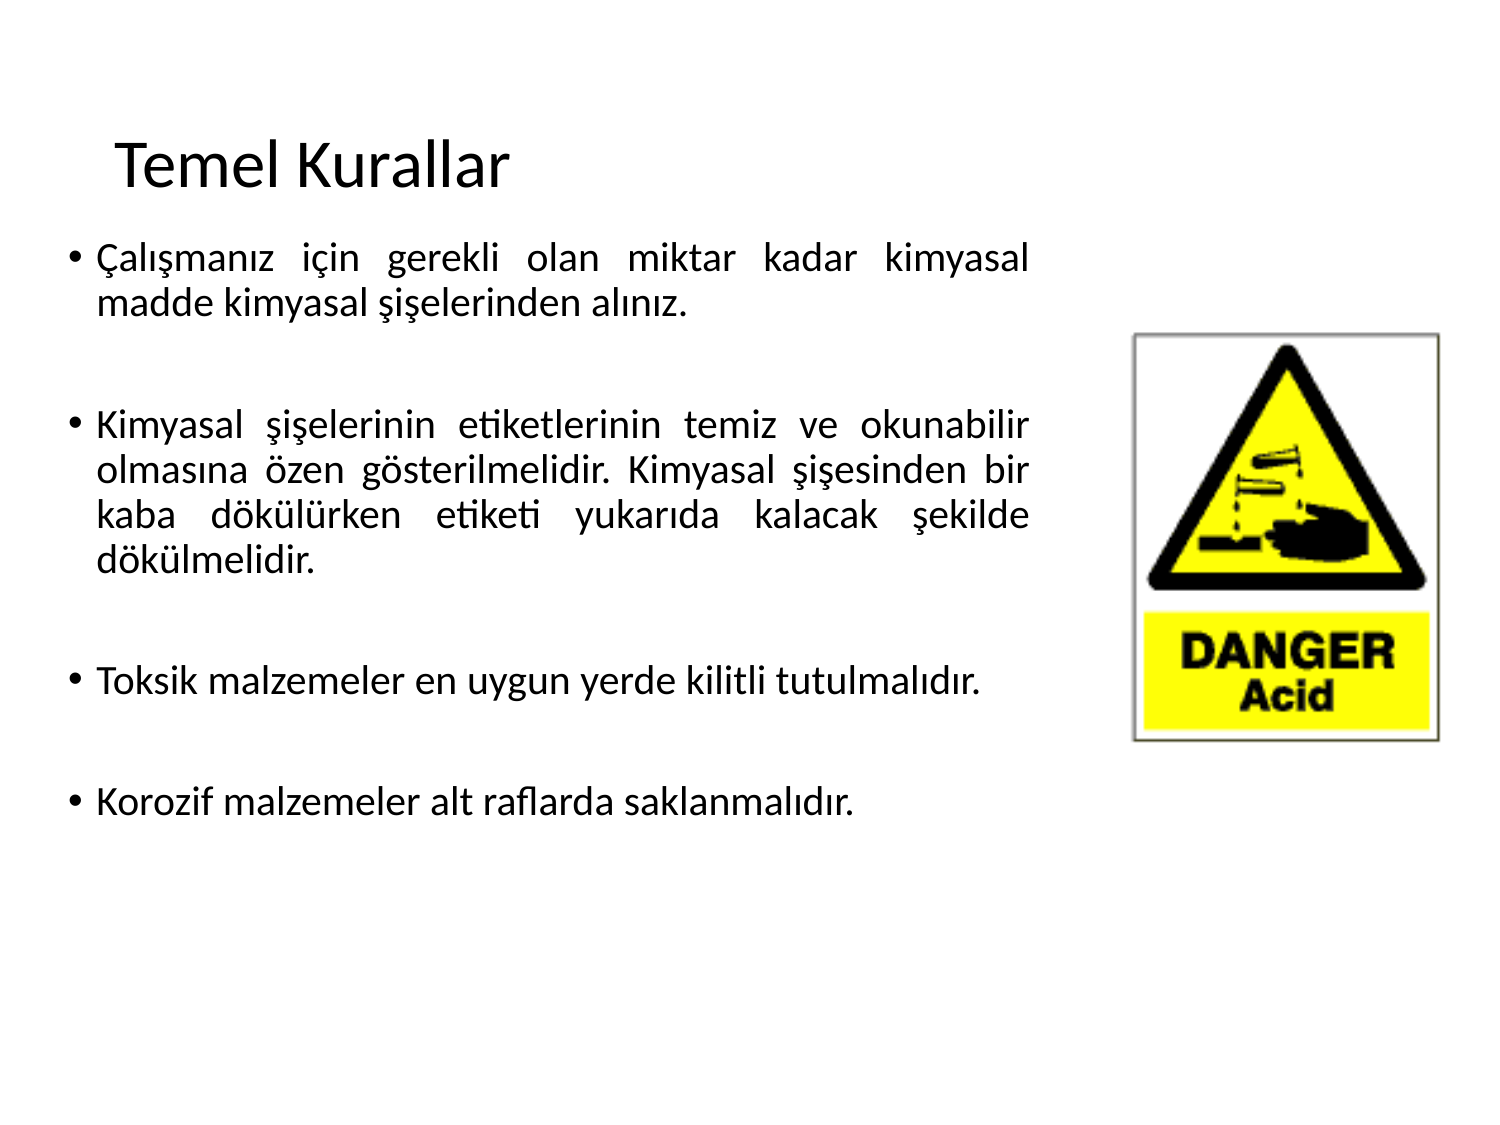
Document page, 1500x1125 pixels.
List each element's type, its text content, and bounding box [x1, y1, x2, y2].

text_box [1127, 326, 1448, 750]
title Temel Kurallar [99, 90, 1415, 241]
list Çalışmanız için gerekli olan miktar kadar kimyasal madde kimyasal şişelerinden alınız. Kimyasal şişelerinin etiketlerinin temiz ve okunabilir olmasına özen gösterilmelidir. Kimyasal şişesinden bir kaba dökülürken etiketi yukarıda kalacak şekilde dökülmelidir. Toksik malzemeler en uygun yerde kilitli tutulmalıdır. Korozif malzemeler alt raflarda saklanmalıdır. [53, 228, 1046, 1001]
